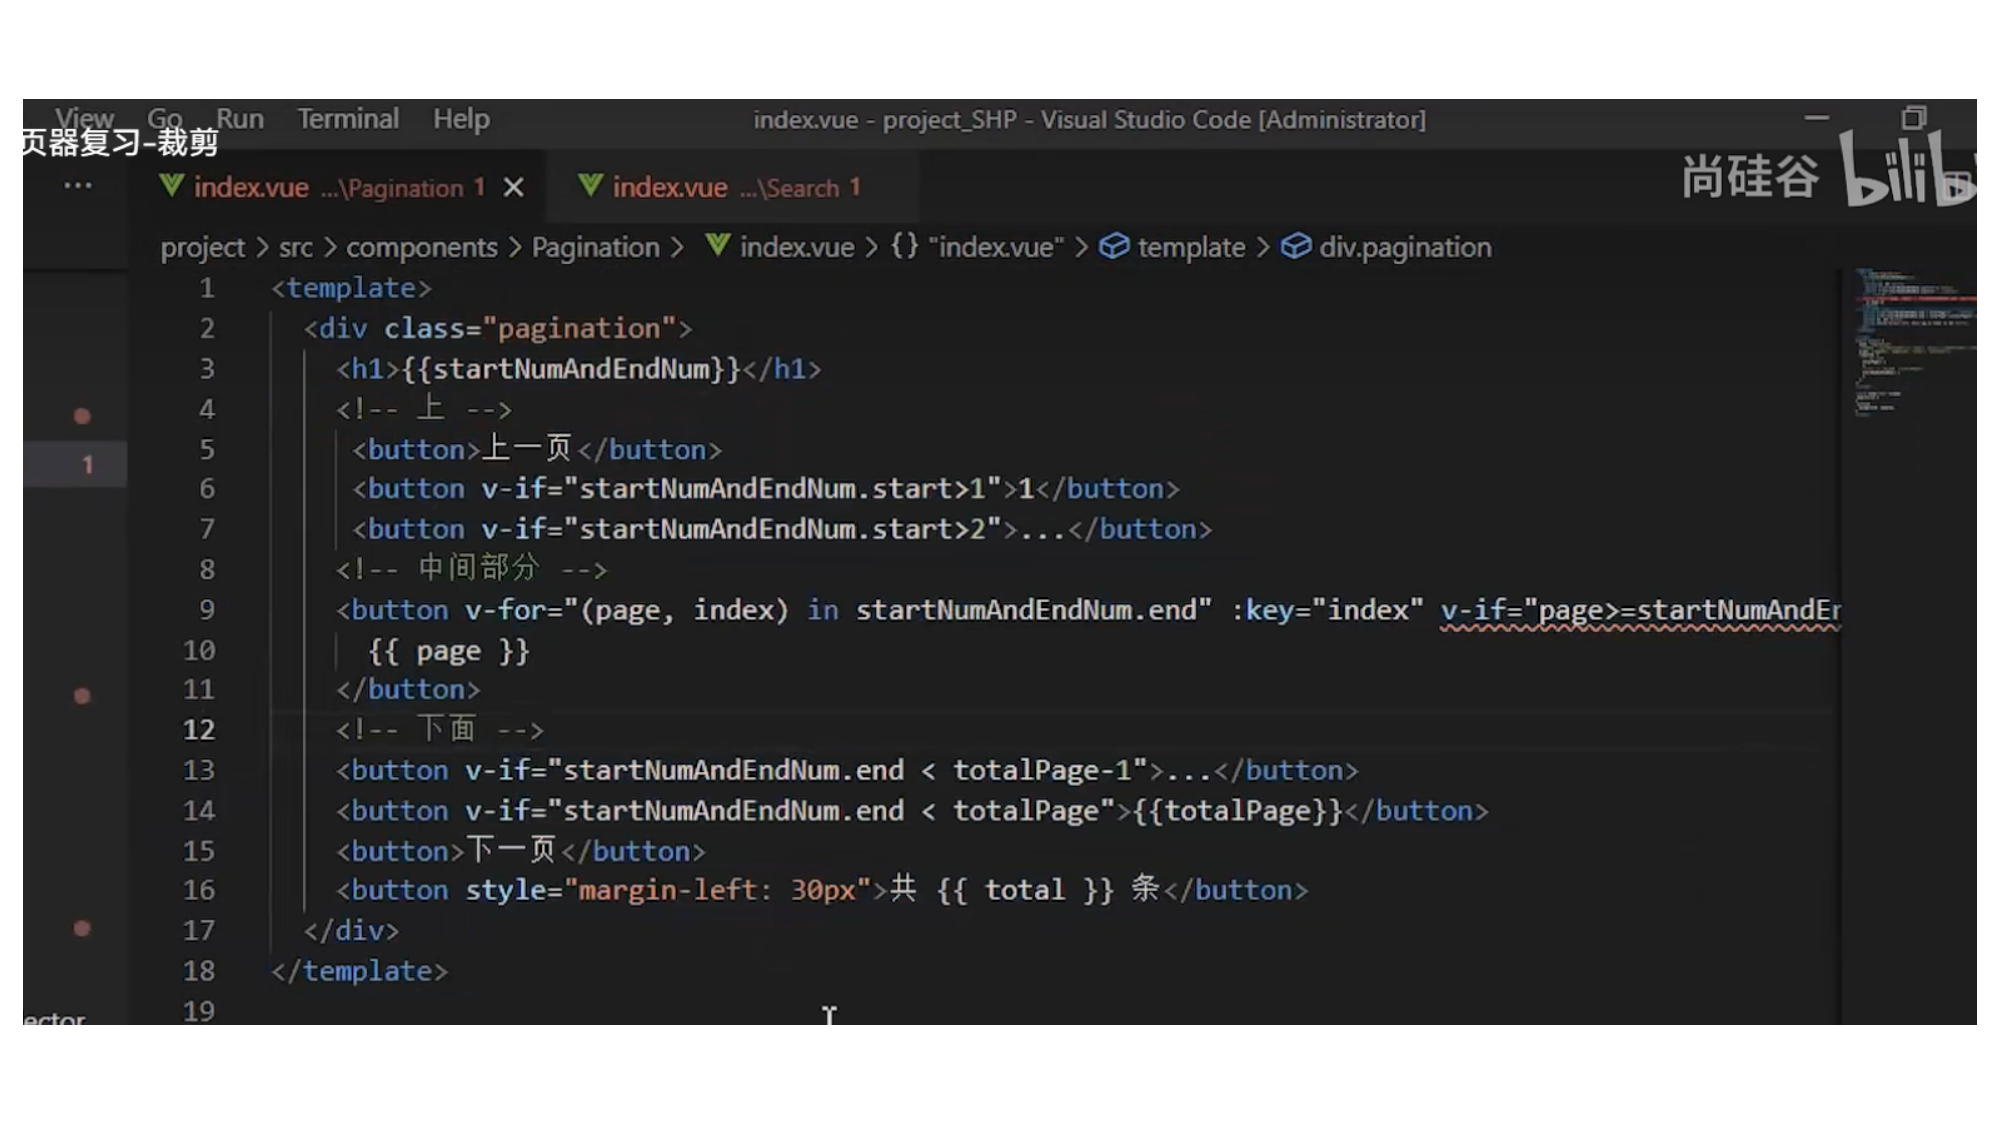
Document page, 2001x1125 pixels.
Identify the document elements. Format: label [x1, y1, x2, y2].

picture [23, 99, 1977, 1026]
